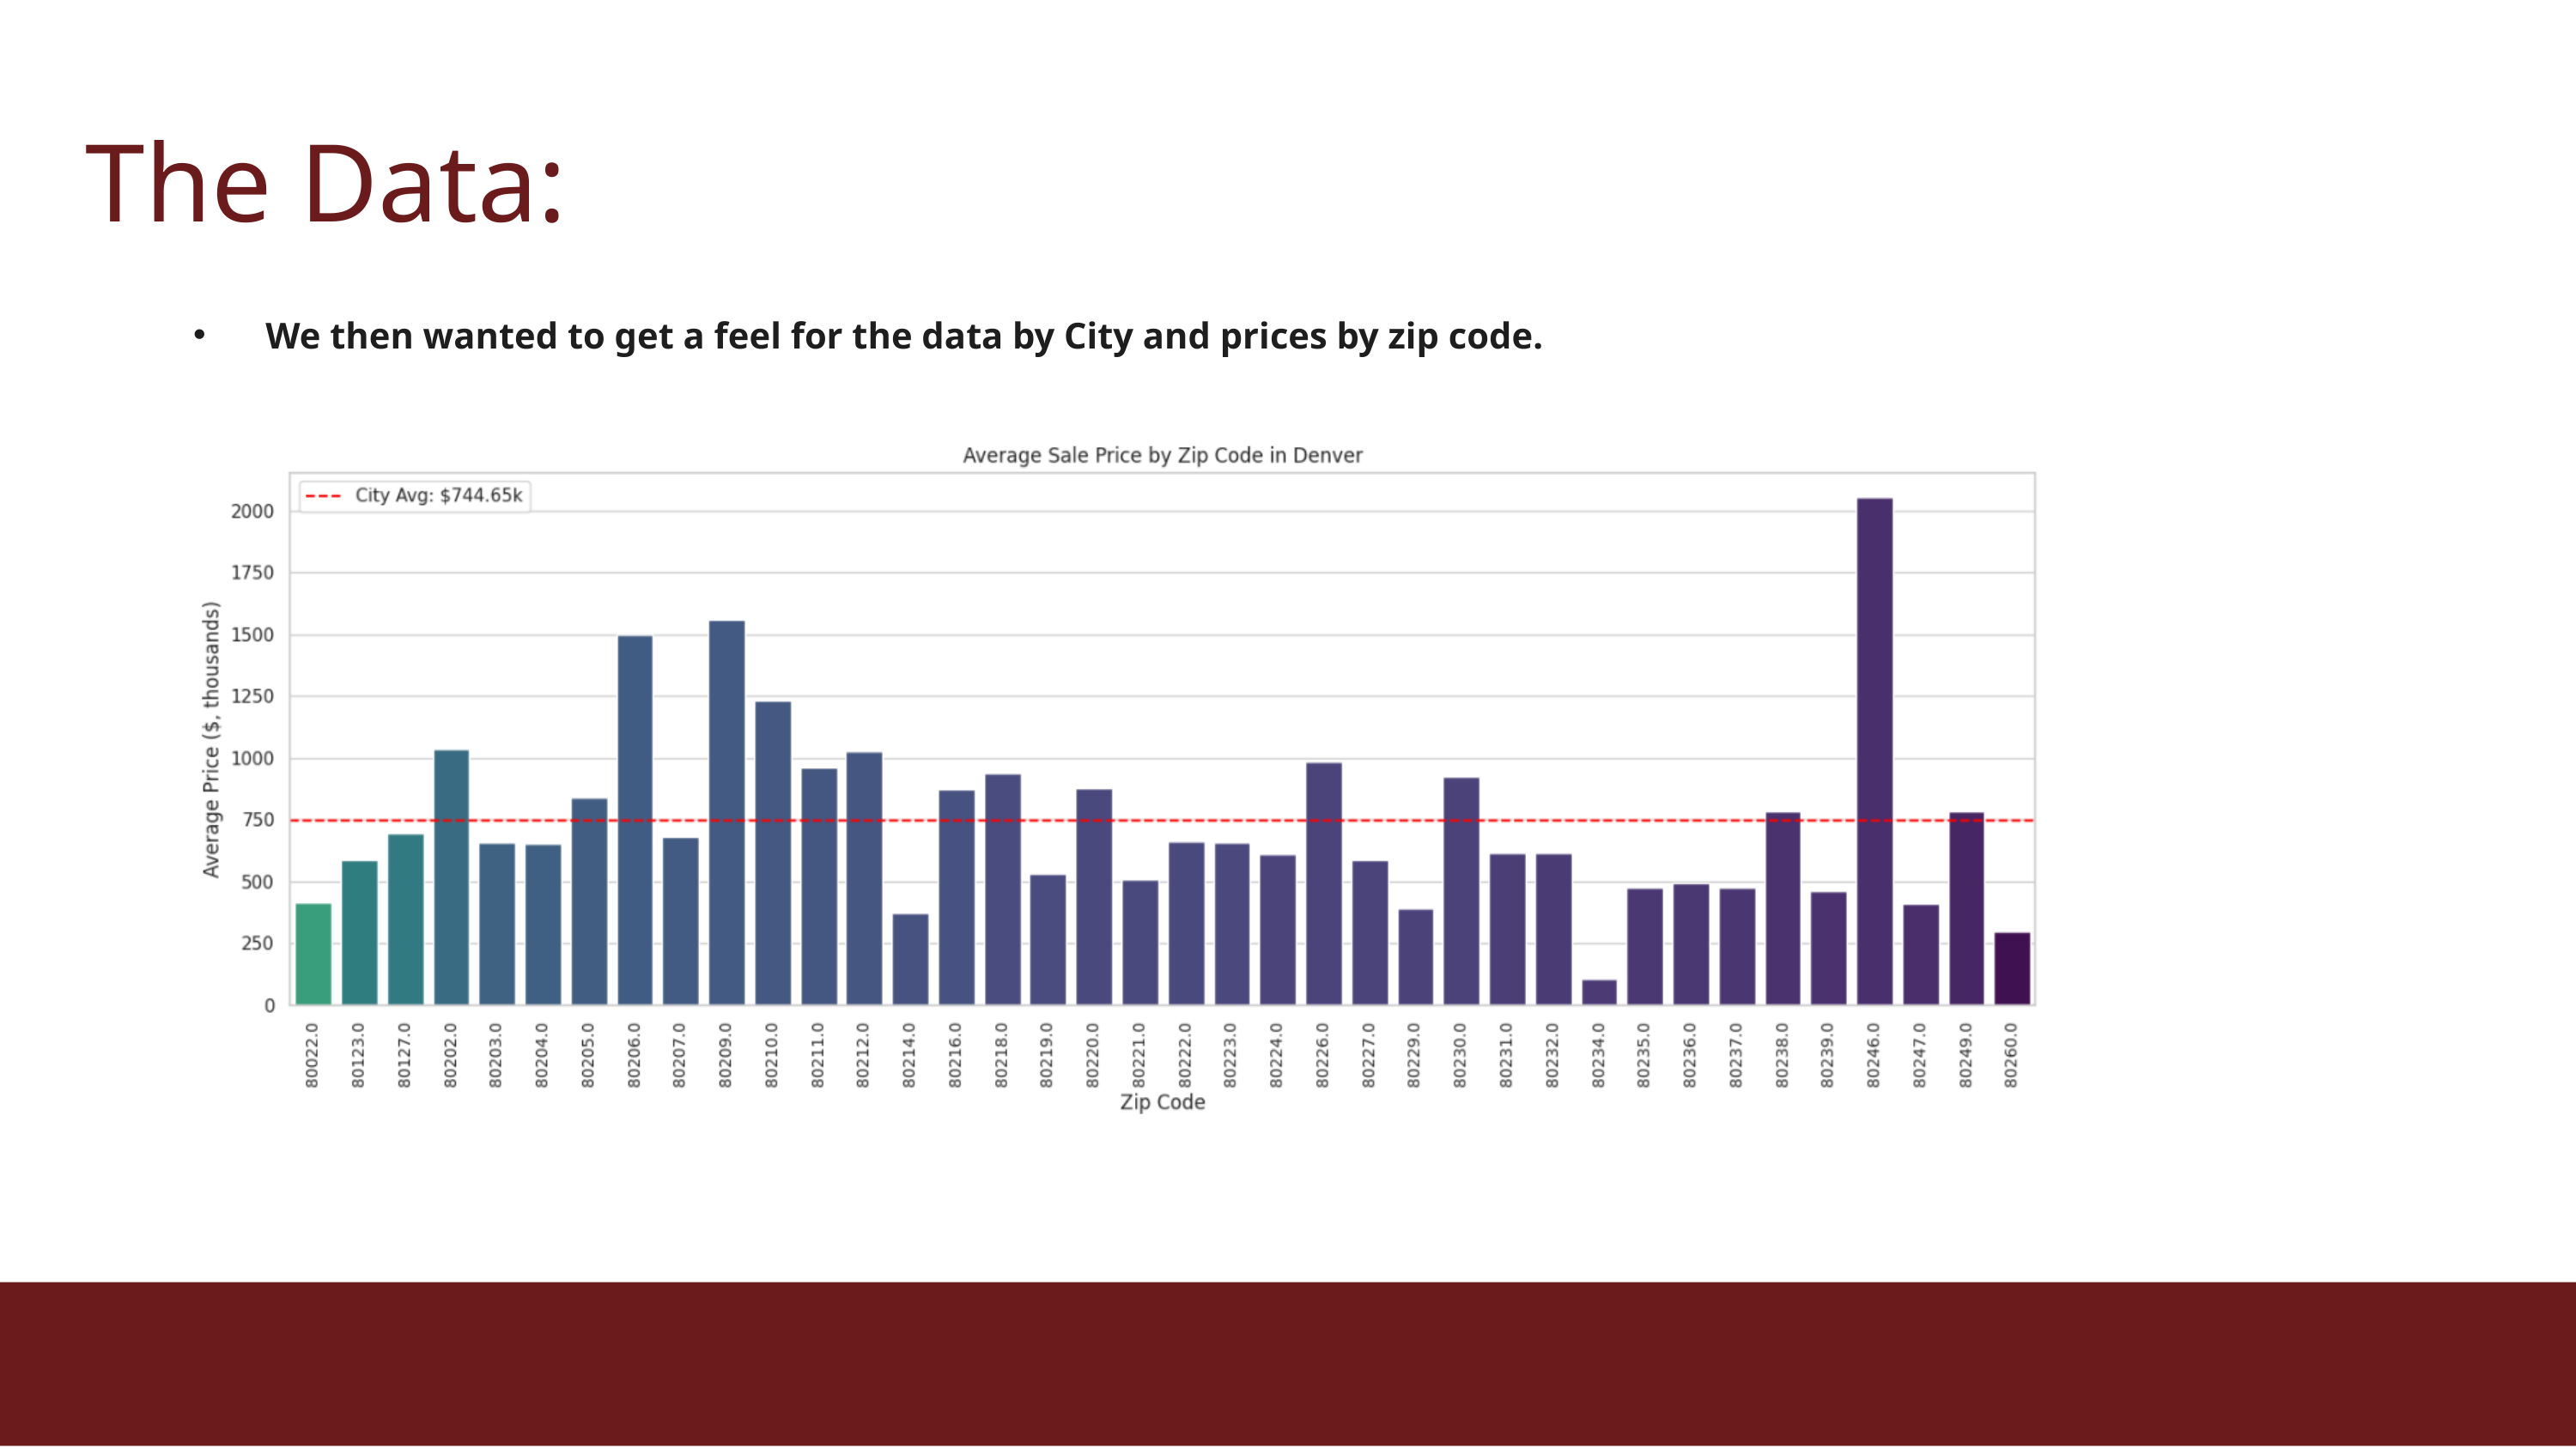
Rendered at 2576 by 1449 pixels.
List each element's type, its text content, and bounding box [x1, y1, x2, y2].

text_box The Data: [85, 93, 2363, 244]
text_box [0, 1281, 2576, 1447]
text_box We then wanted to get a feel for the data by City and prices by zip code. [128, 248, 2447, 614]
picture [175, 438, 2088, 1122]
